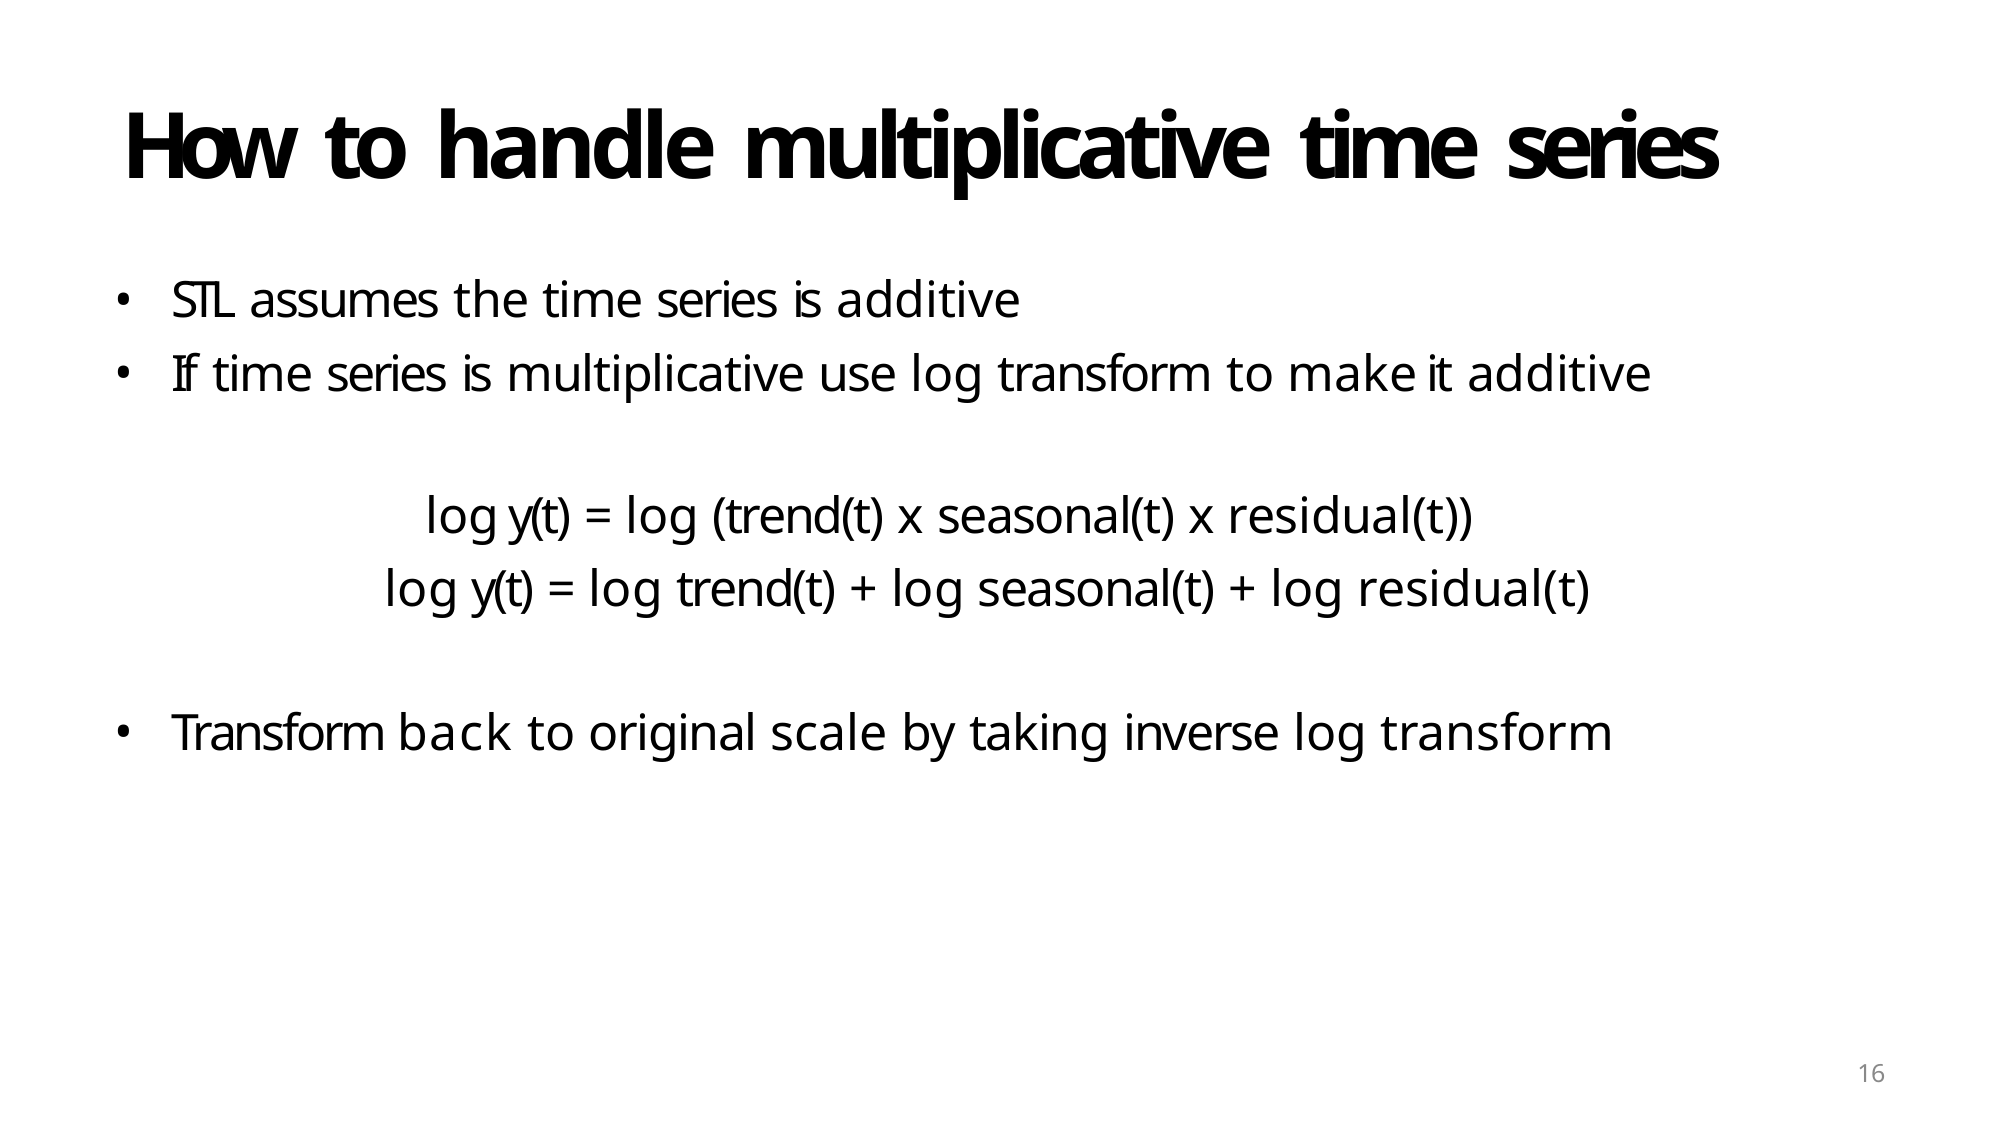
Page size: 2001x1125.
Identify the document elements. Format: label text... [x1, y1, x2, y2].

title How to handle multiplicative time series [116, 84, 1884, 275]
slide_number 16 [1850, 1055, 1894, 1125]
text_box STL assumes the time series is additive If time series is multiplicative use log transform to make it additive log y(t) = log (trend(t) x seasonal(t) x residual(t)) log y(t) = log trend(t) + log seasonal(t) + log residual(t) Transform back to original scale by taking inverse log transform [112, 252, 1739, 760]
